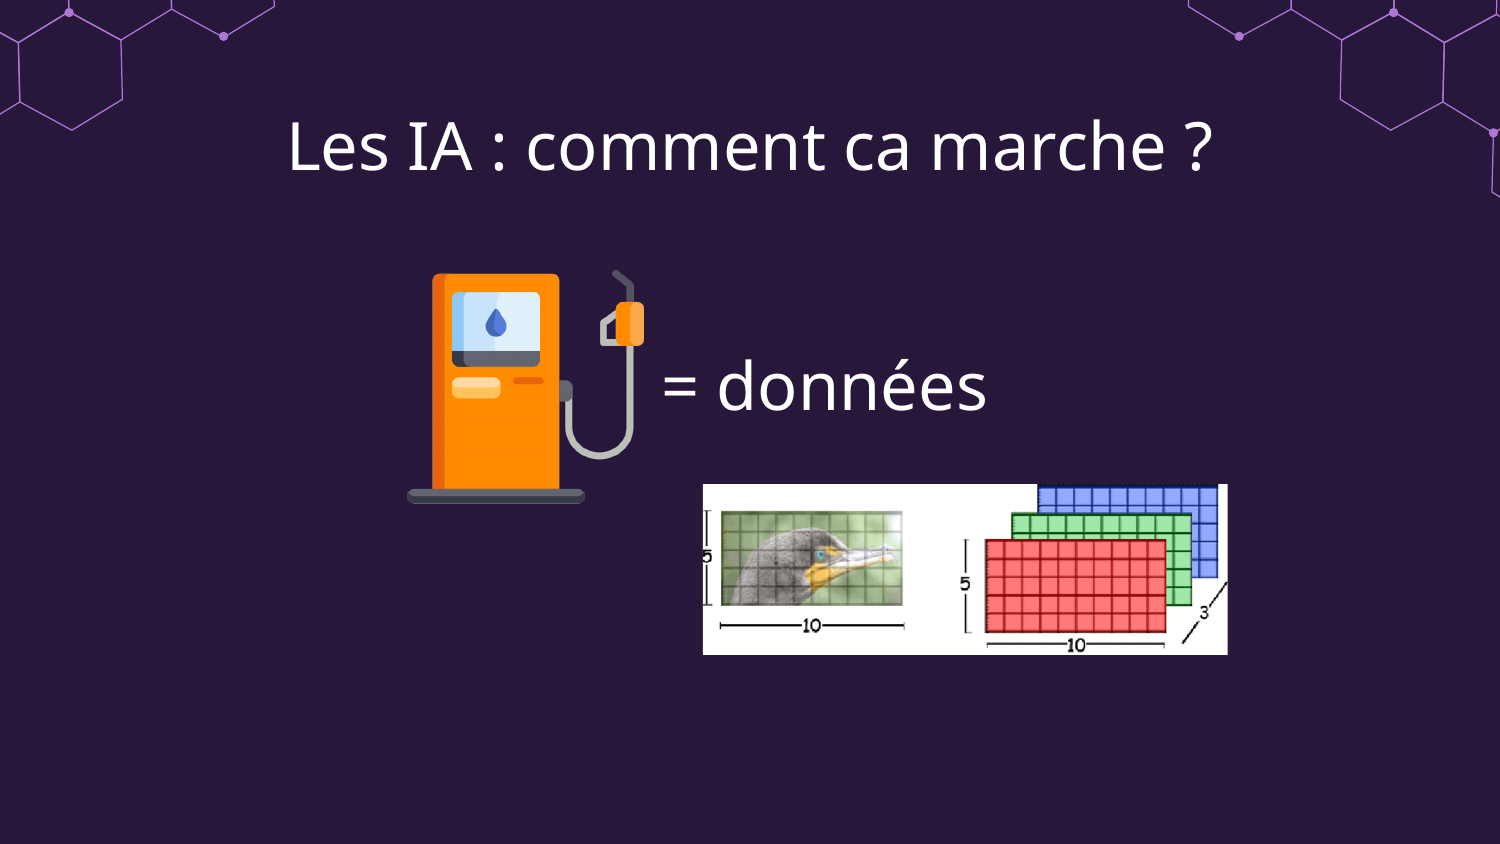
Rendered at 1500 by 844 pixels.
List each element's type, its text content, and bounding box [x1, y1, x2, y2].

picture [407, 267, 644, 505]
picture [702, 484, 1228, 655]
title Les IA : comment ca marche ? = données [118, 88, 1382, 183]
